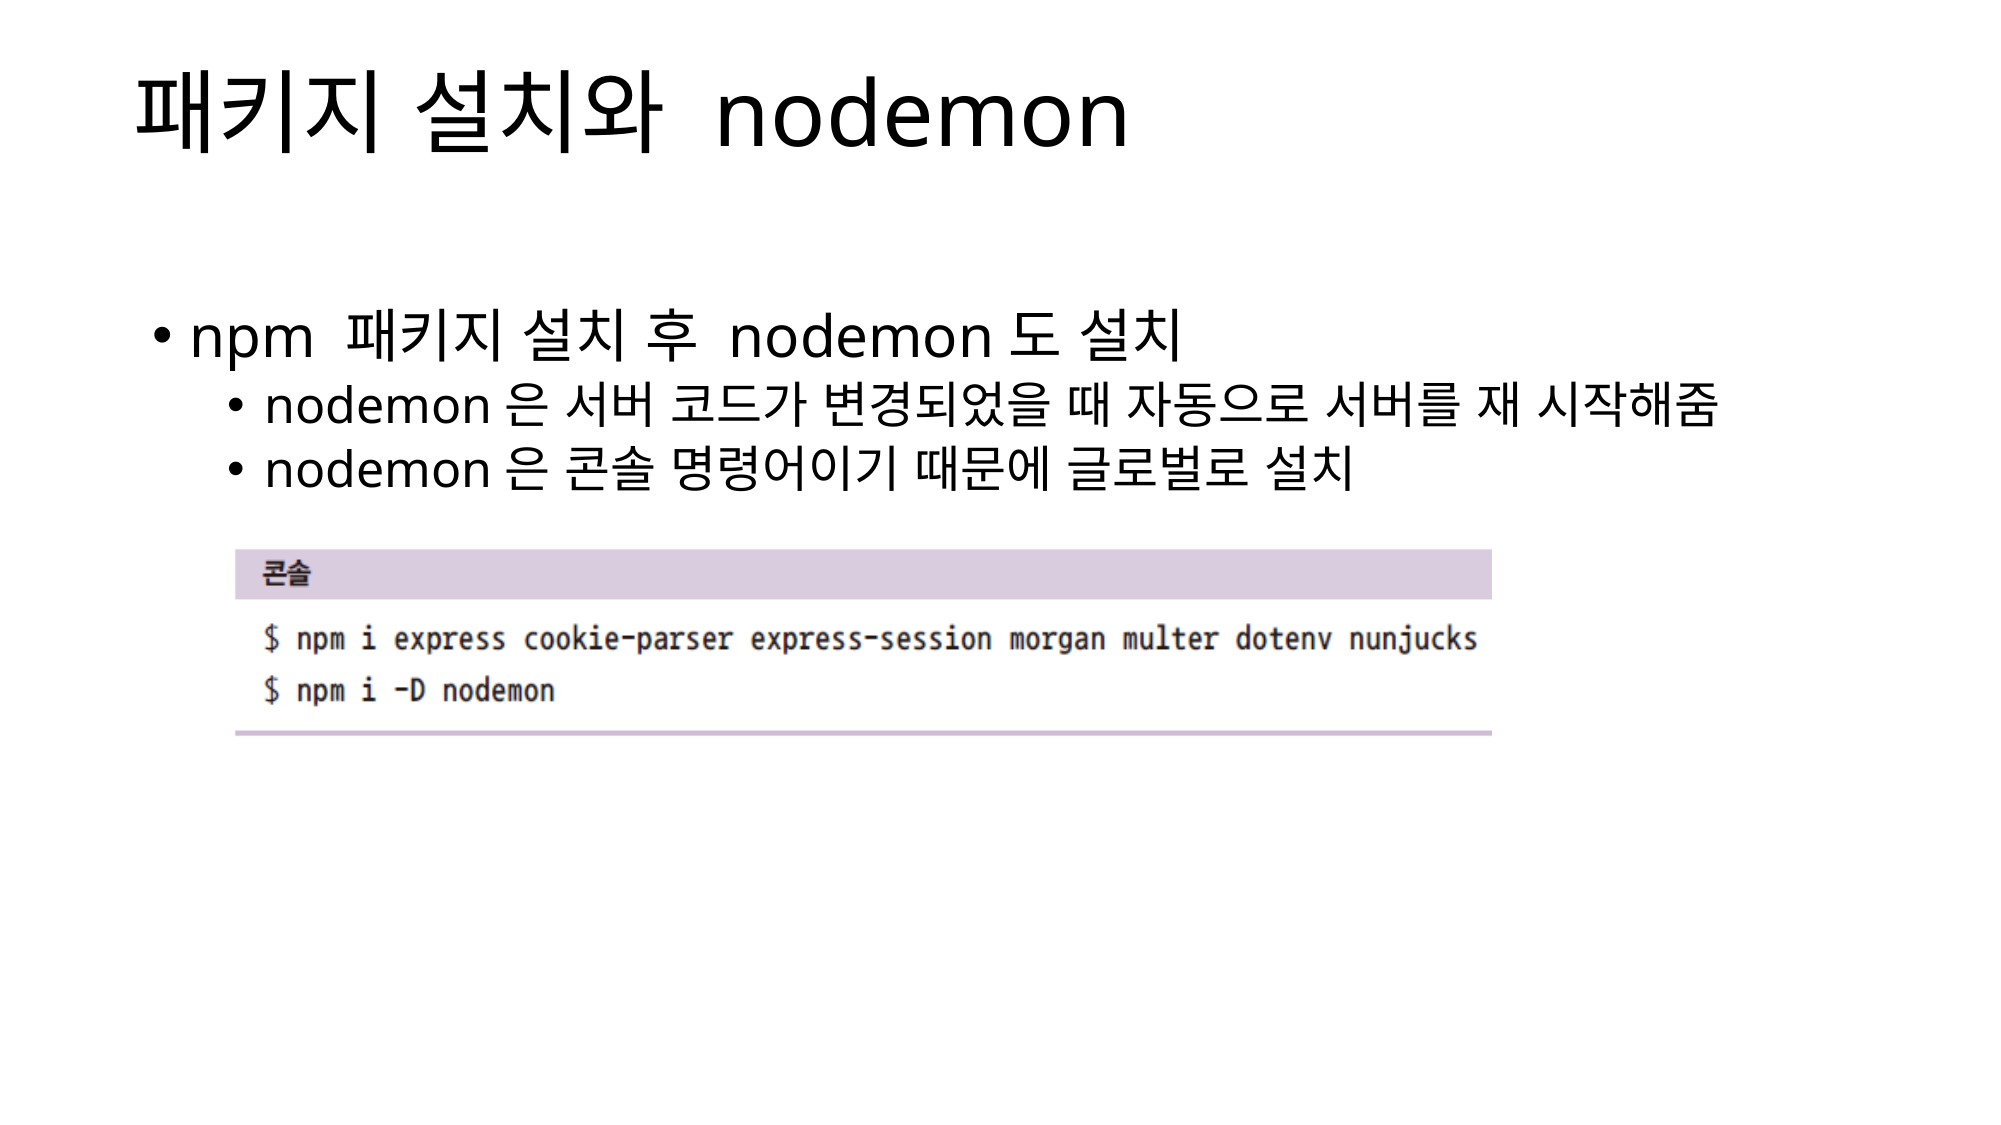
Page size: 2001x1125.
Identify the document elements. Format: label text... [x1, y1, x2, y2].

text_box npm 패키지 설치 후 nodemon도 설치 nodemon은 서버 코드가 변경되었을 때 자동으로 서버를 재 시작해줌 nodemon은 콘솔 명령어이기 때문에 글로벌로 설치 [137, 299, 1863, 1014]
text_box 패키지 설치와 nodemon [118, 59, 1844, 278]
picture [227, 541, 1492, 743]
